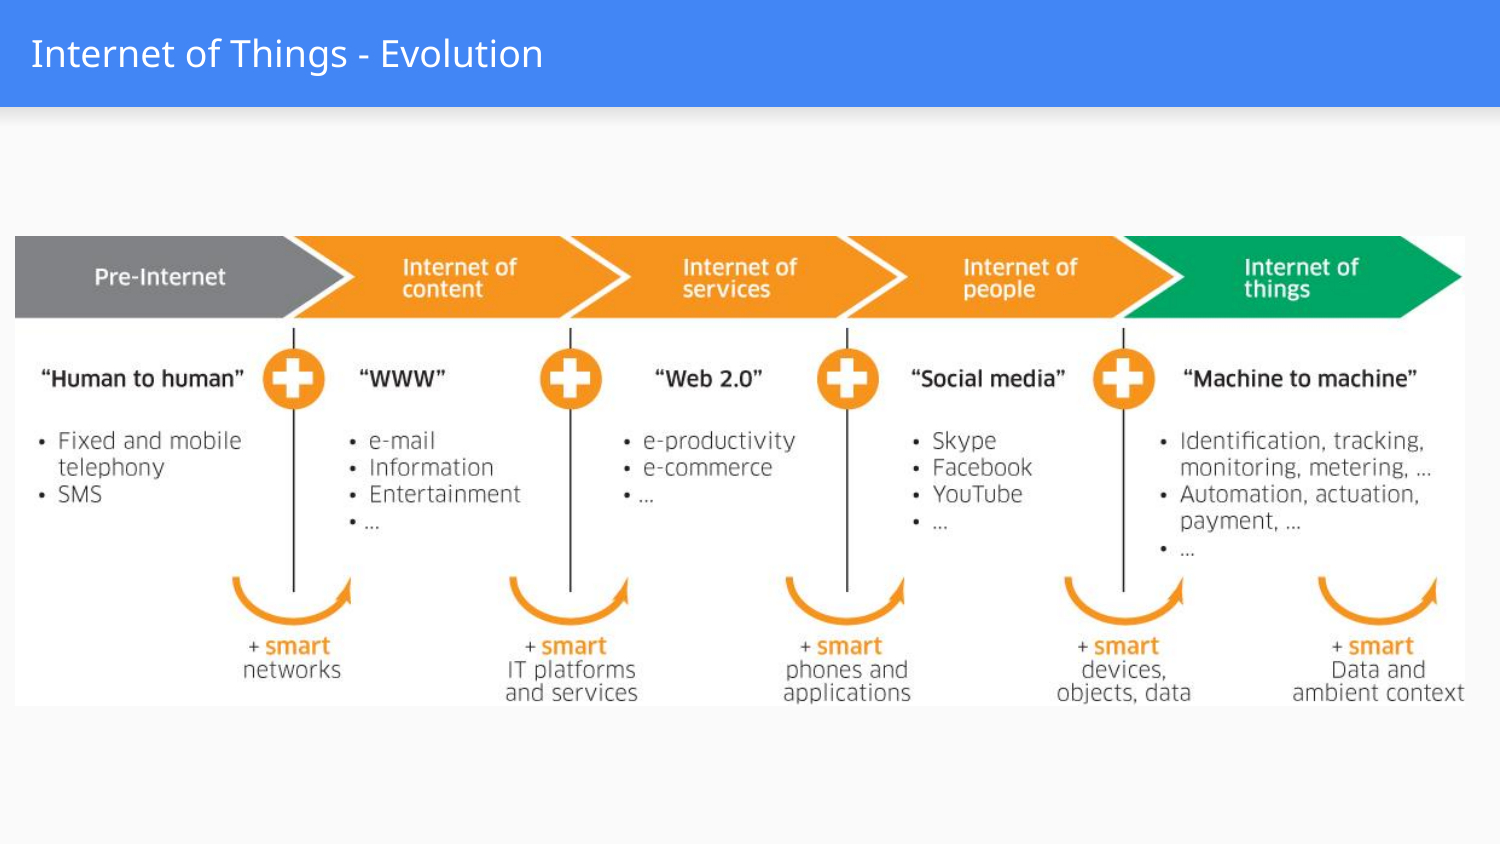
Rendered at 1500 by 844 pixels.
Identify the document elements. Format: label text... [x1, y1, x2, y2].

title Internet of Things - Evolution [16, 2, 1464, 102]
picture [14, 236, 1466, 706]
